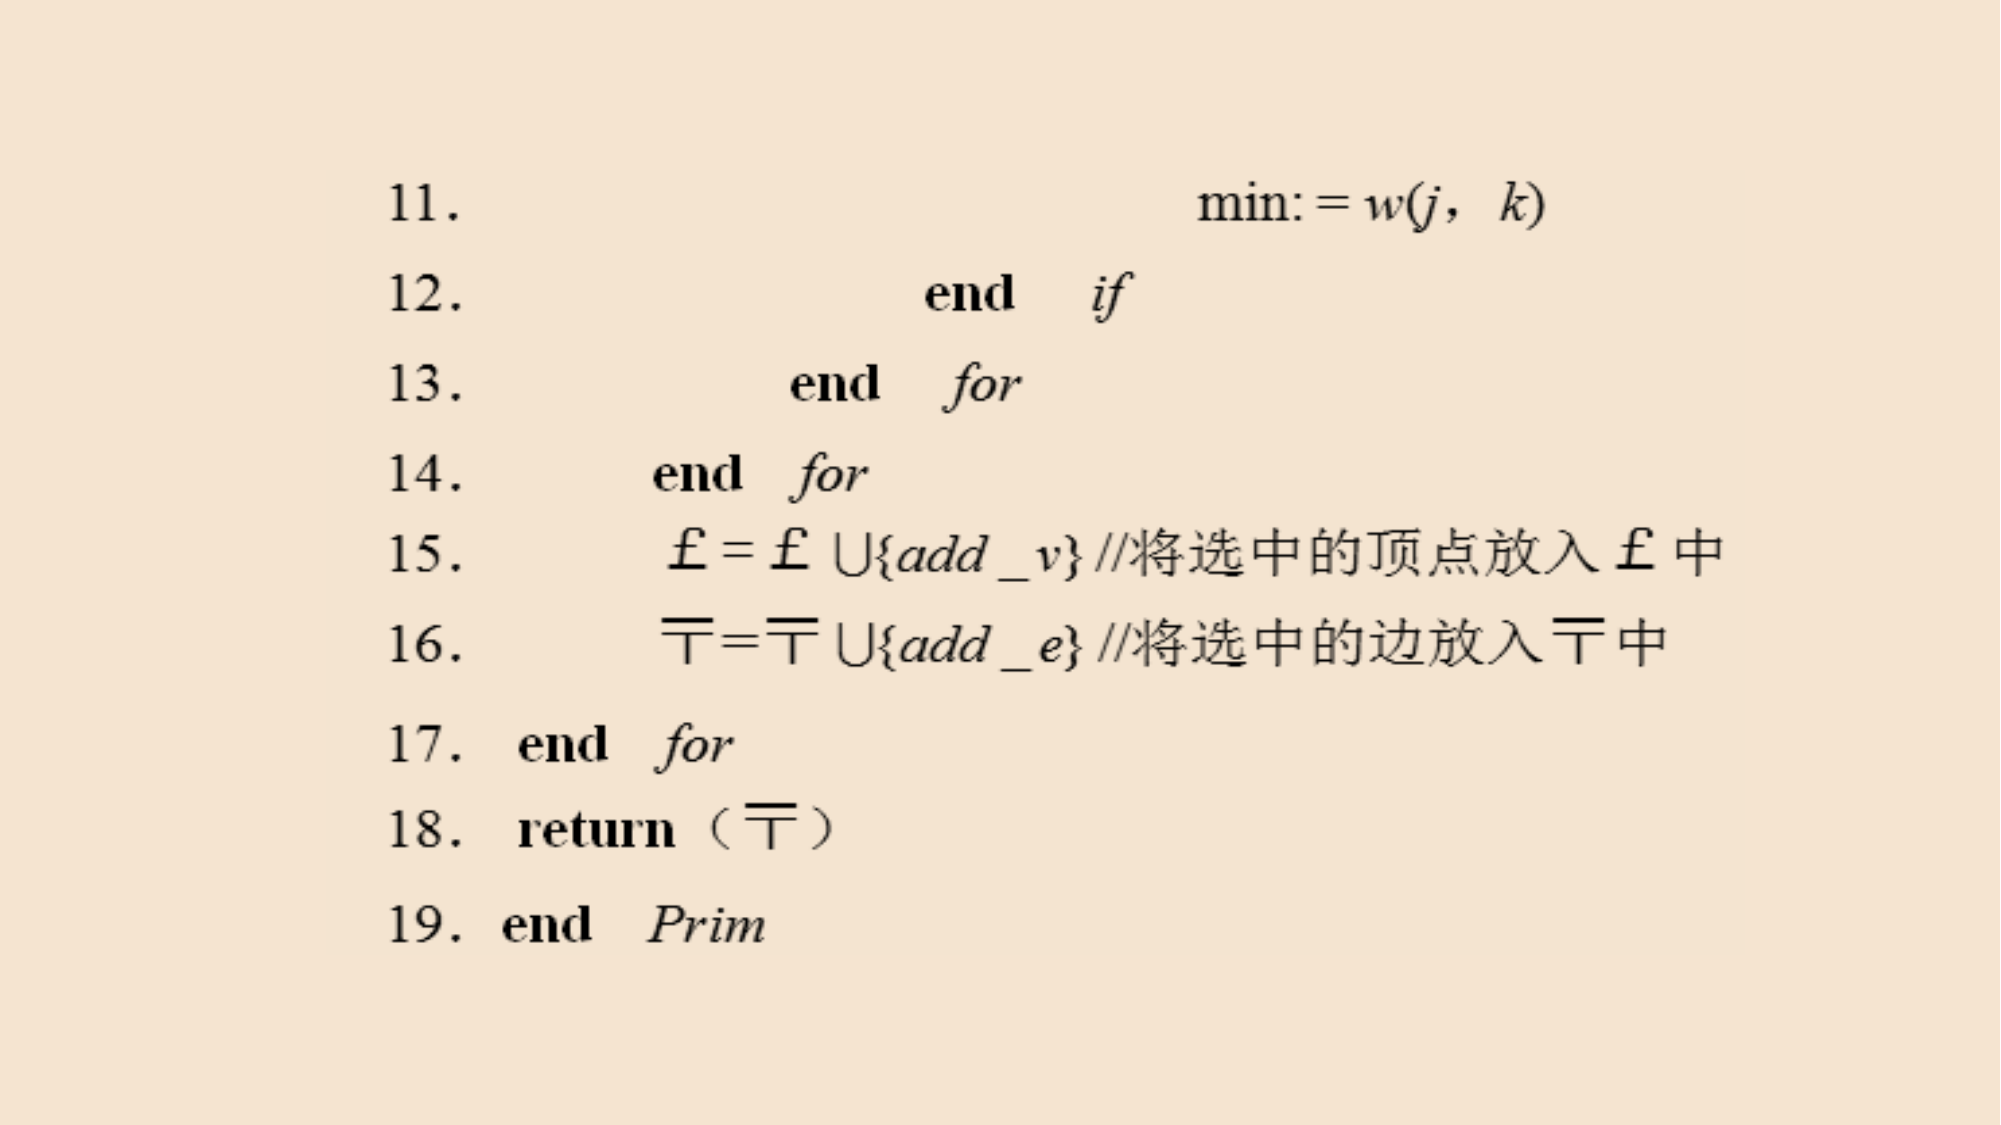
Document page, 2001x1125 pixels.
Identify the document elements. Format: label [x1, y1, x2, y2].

picture [326, 170, 1745, 955]
